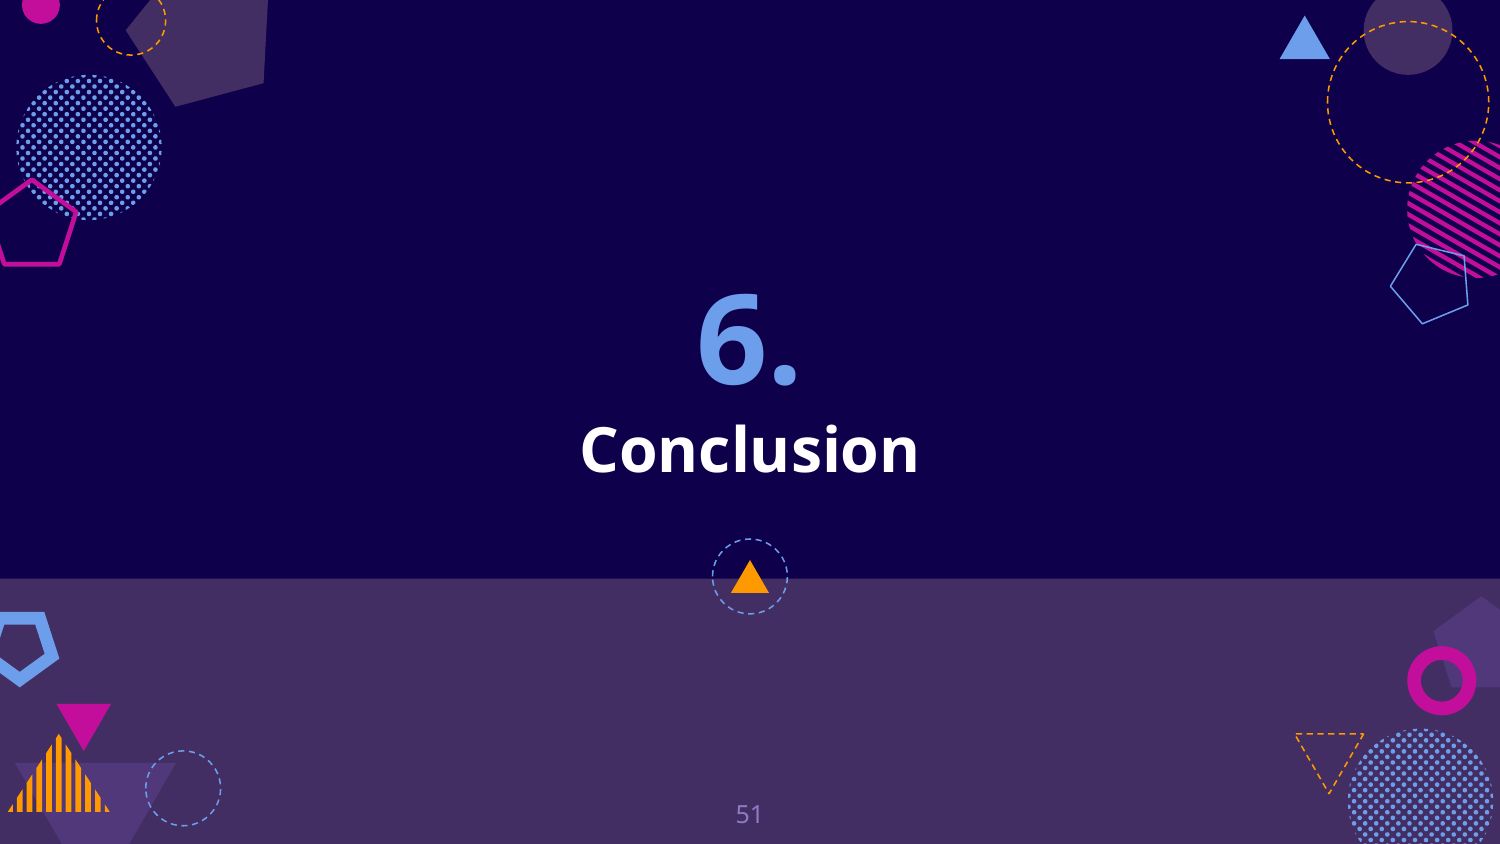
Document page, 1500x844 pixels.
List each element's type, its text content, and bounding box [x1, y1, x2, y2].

title 6. Conclusion [285, 309, 1215, 500]
slide_number 51 [705, 783, 795, 844]
